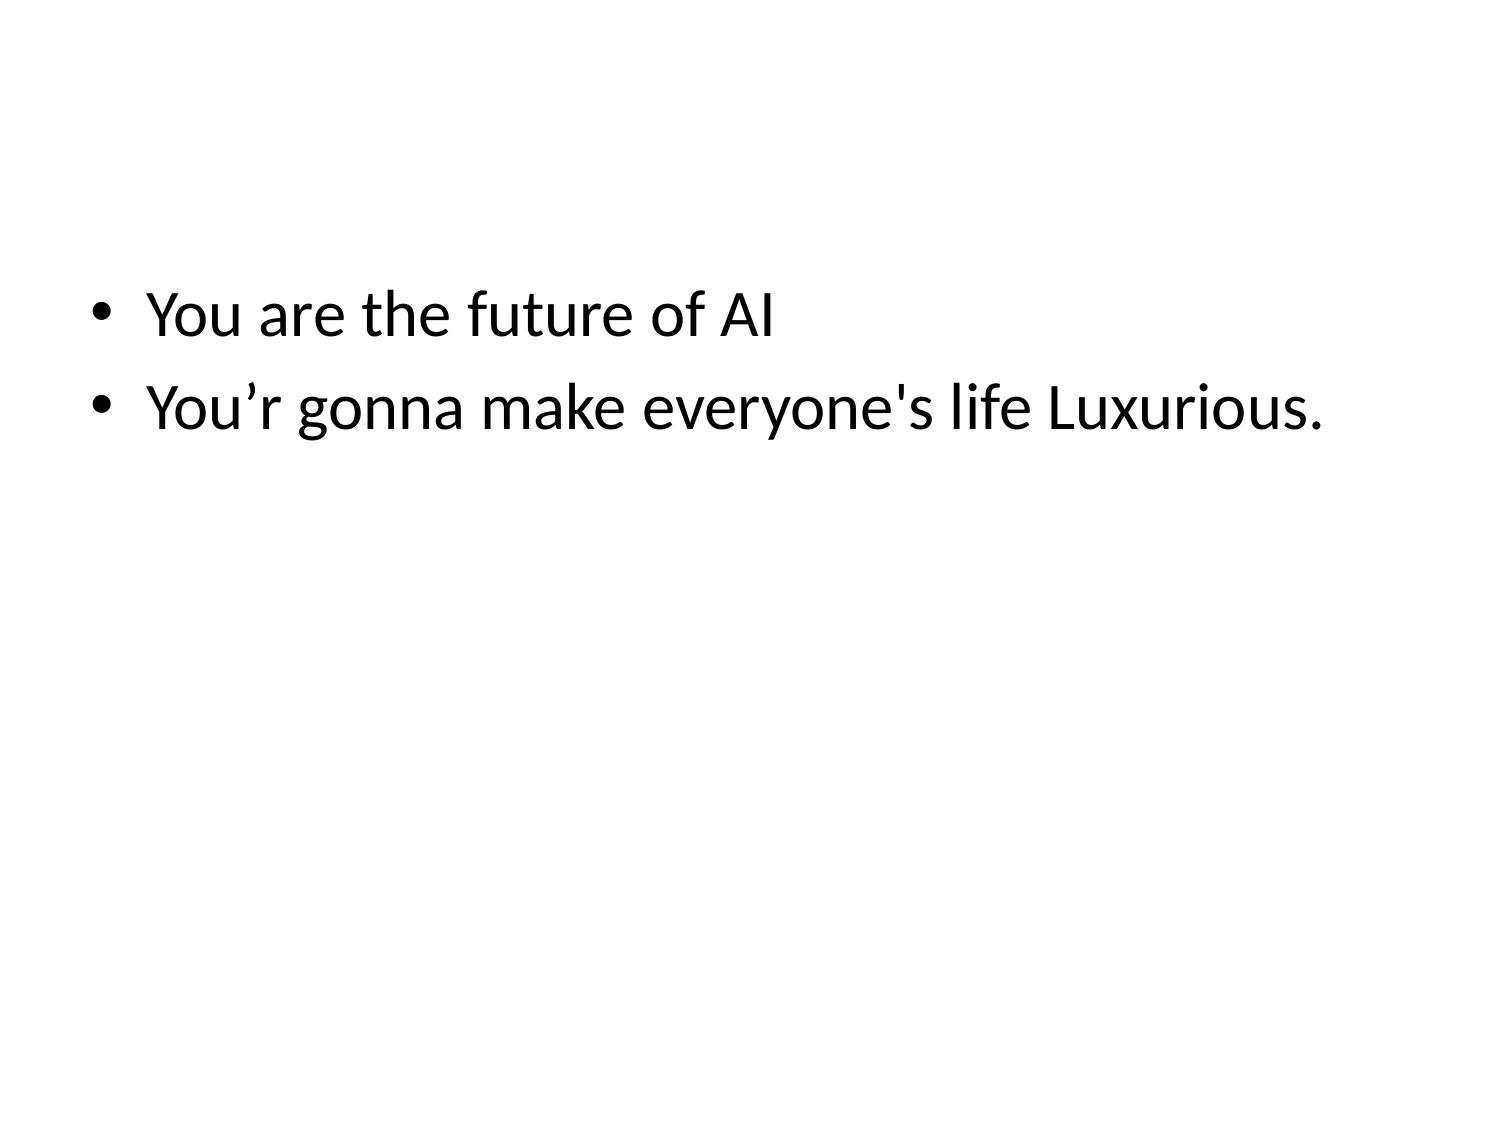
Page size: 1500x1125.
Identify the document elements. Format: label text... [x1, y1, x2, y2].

list You are the future of AI You’r gonna make everyone's life Luxurious. [75, 262, 1425, 1005]
